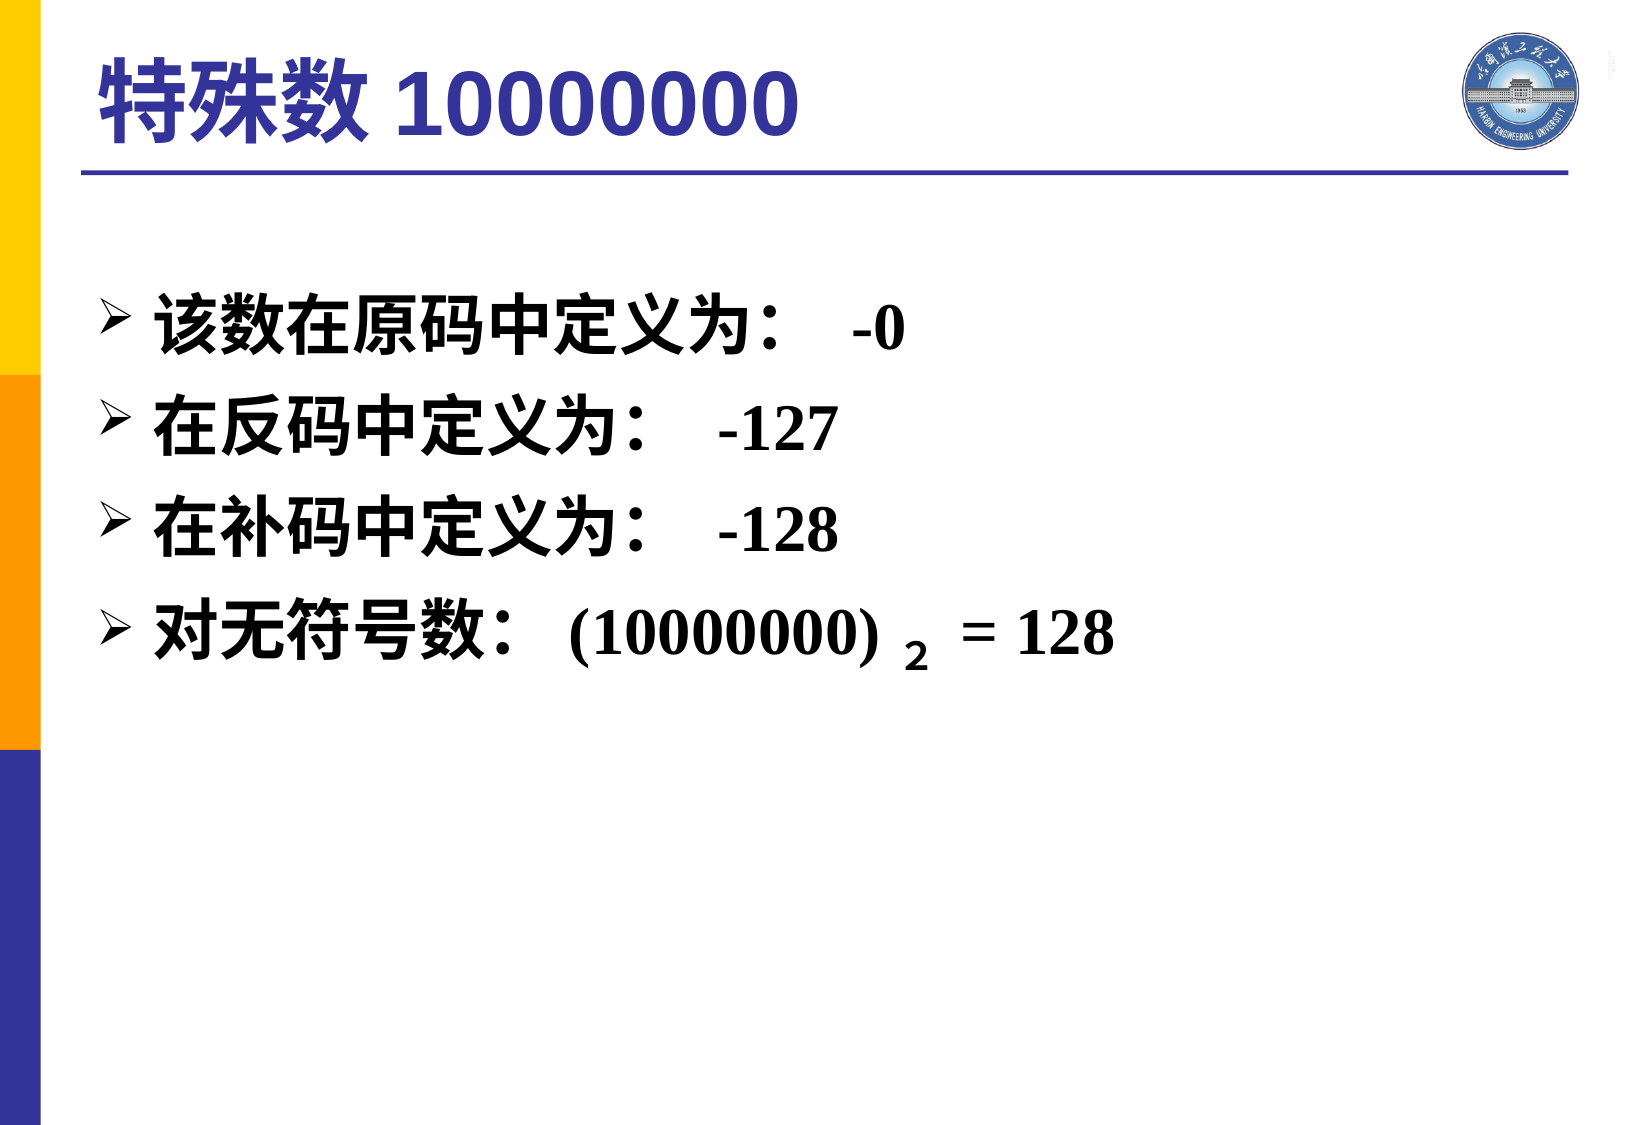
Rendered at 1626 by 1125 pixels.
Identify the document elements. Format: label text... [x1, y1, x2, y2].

title 特殊数10000000 [81, 30, 1569, 161]
list 该数在原码中定义为： -0 在反码中定义为： -127 在补码中定义为： -128 对无符号数：(10000000)２ = 128 [81, 267, 1569, 857]
picture [1250, 9, 1616, 165]
